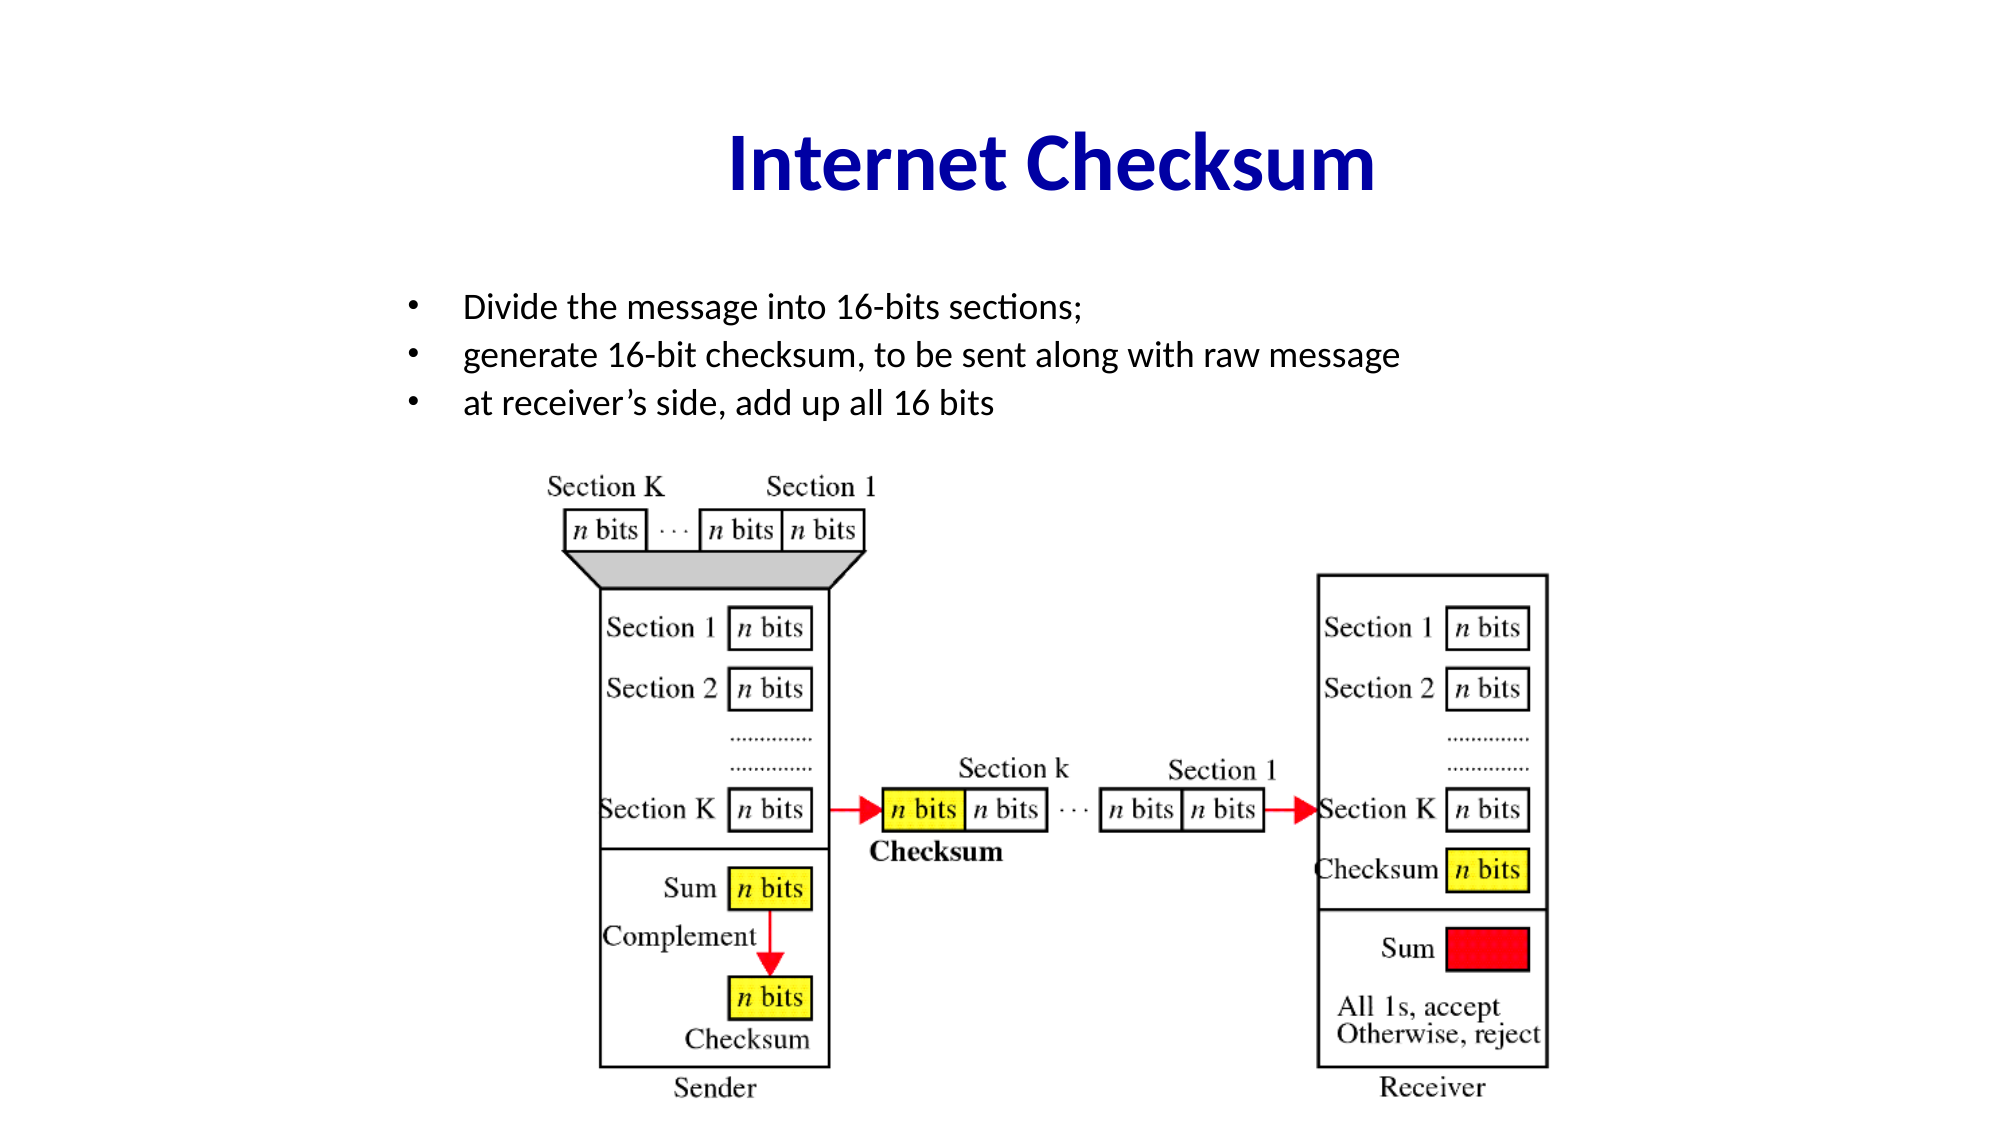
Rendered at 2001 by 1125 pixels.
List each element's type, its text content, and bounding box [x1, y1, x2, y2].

title Internet Checksum [494, 93, 1612, 234]
list Divide the message into 16-bits sections; generate 16-bit checksum, to be sent along with raw message at receiver’s side, add up all 16 bits [391, 279, 1717, 674]
picture [540, 472, 1568, 1125]
